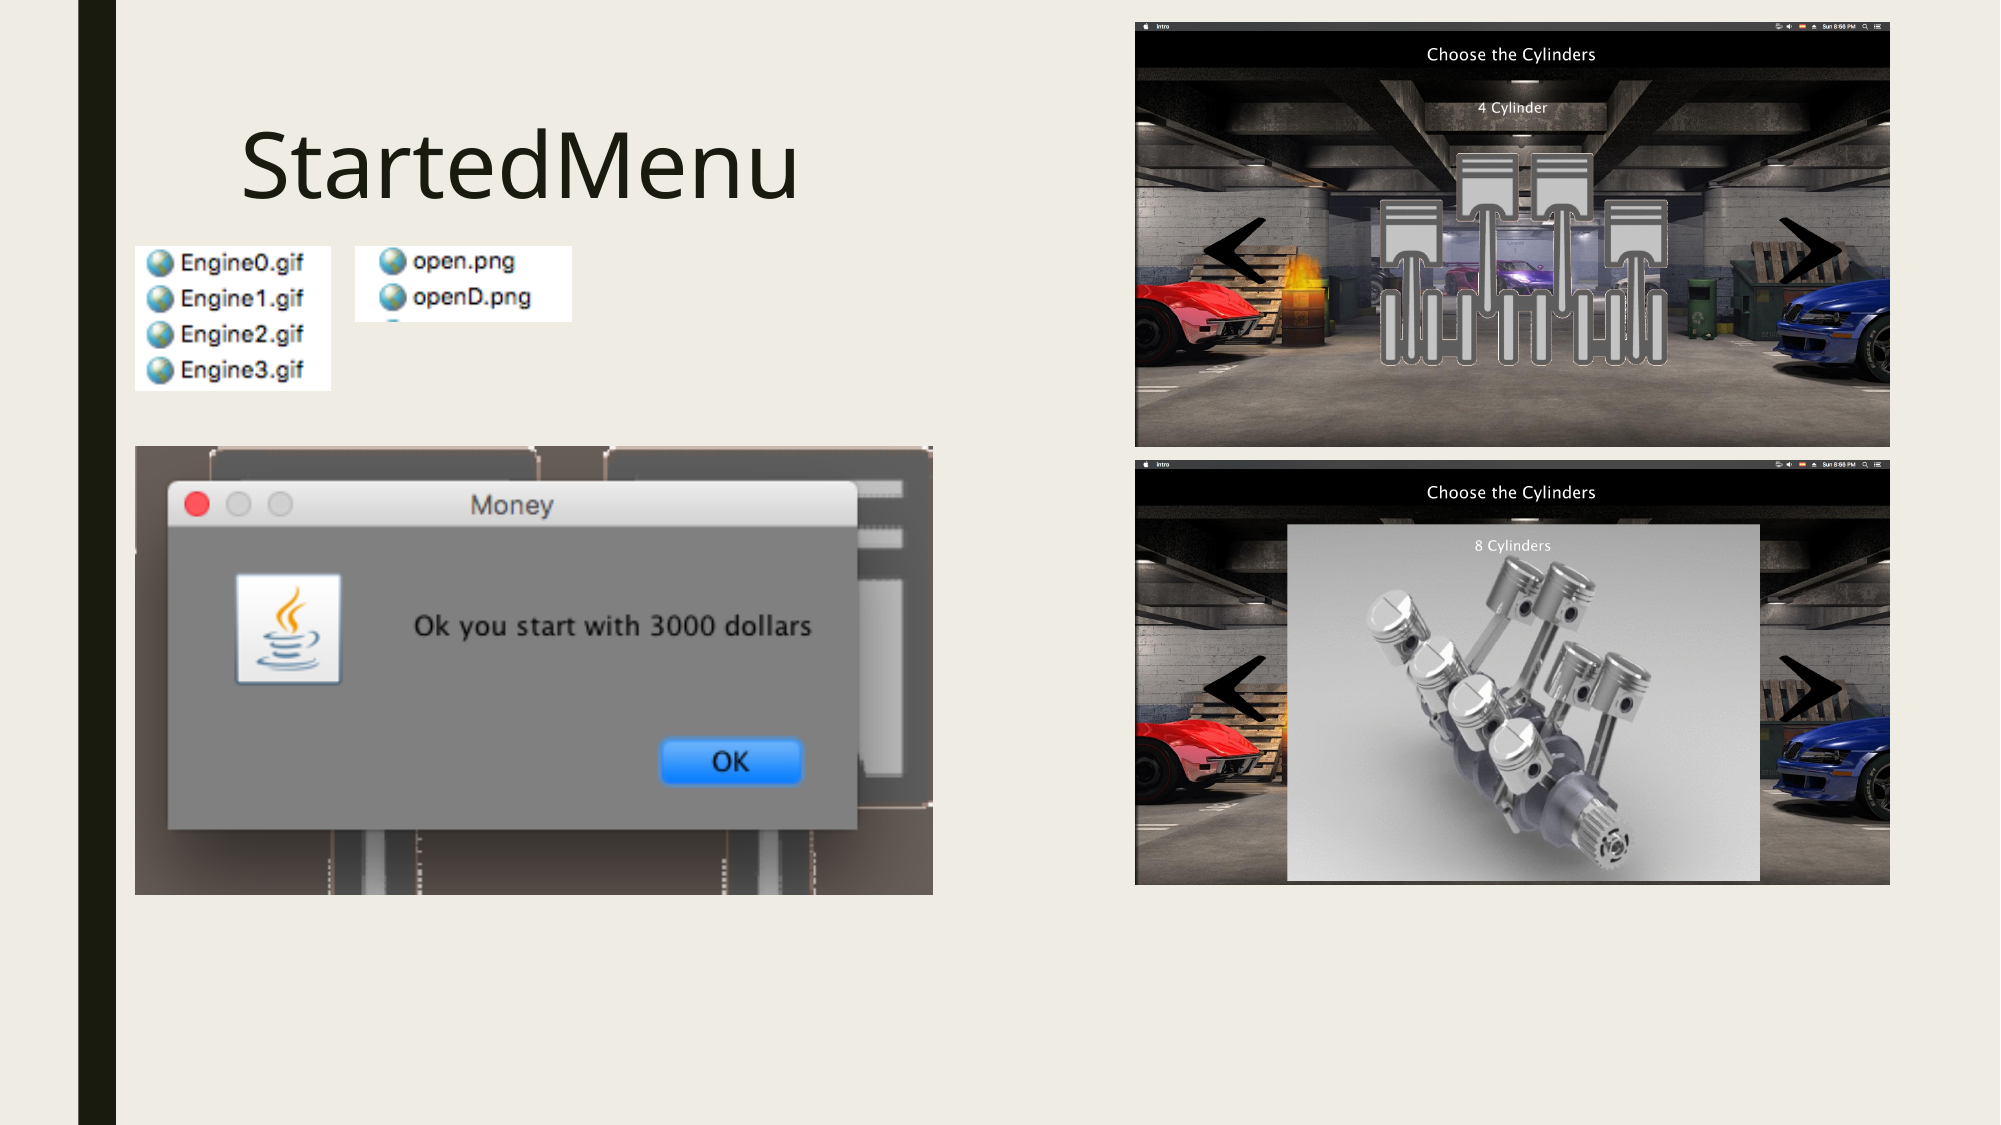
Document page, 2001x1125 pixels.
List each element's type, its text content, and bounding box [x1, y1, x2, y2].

picture [135, 446, 933, 895]
picture [355, 246, 572, 322]
picture [134, 246, 331, 391]
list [1135, 22, 1890, 447]
title StartedMenu [225, 112, 1135, 357]
picture [1135, 460, 1890, 885]
